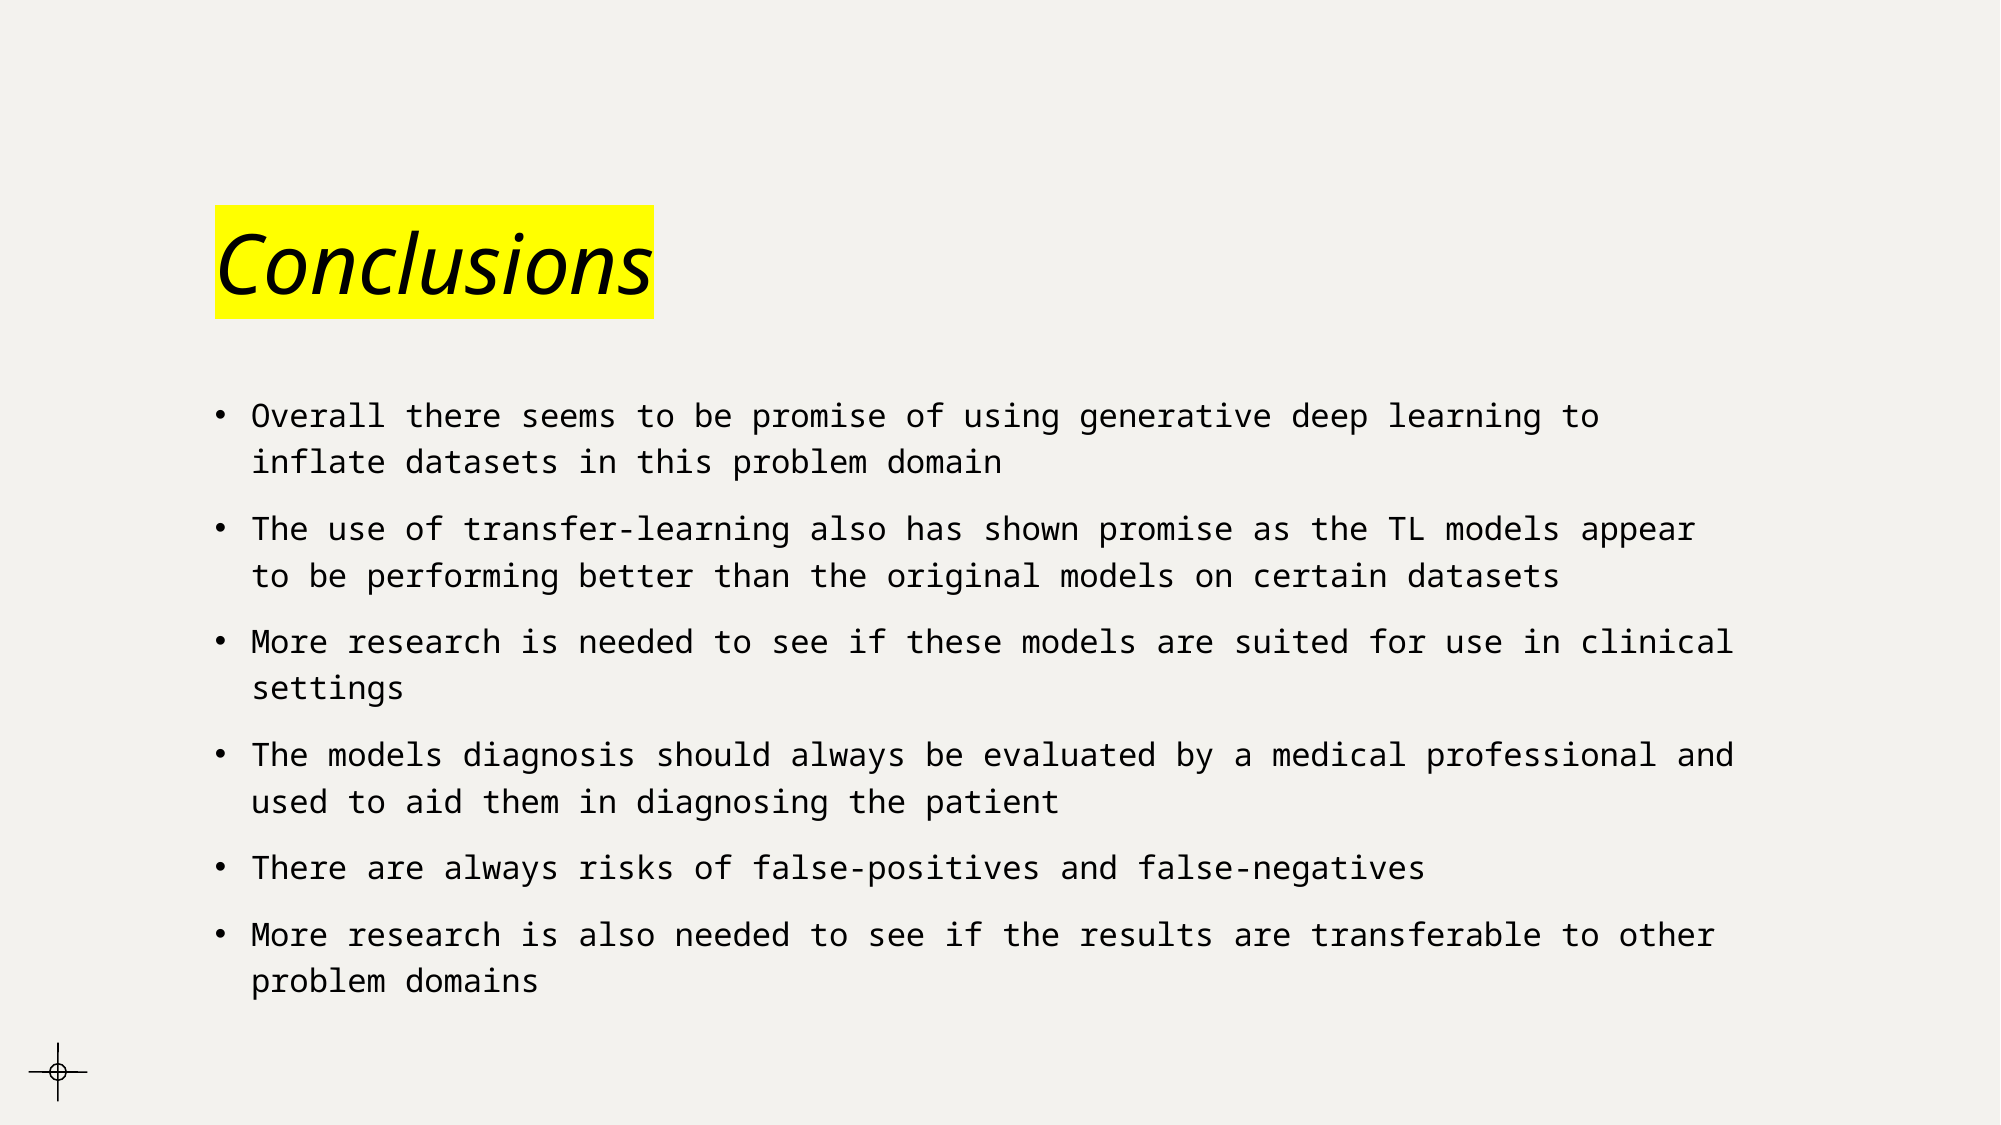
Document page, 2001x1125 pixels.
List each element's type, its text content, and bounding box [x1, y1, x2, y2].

title Conclusions [200, 59, 1758, 319]
list Overall there seems to be promise of using generative deep learning to inflate datasets in this problem domain The use of transfer-learning also has shown promise as the TL models appear to be performing better than the original models on certain datasets More research is needed to see if these models are suited for use in clinical settings The models diagnosis should always be evaluated by a medical professional and used to aid them in diagnosing the patient There are always risks of false-positives and false-negatives More research is also needed to see if the results are transferable to other problem domains [200, 380, 1758, 1013]
